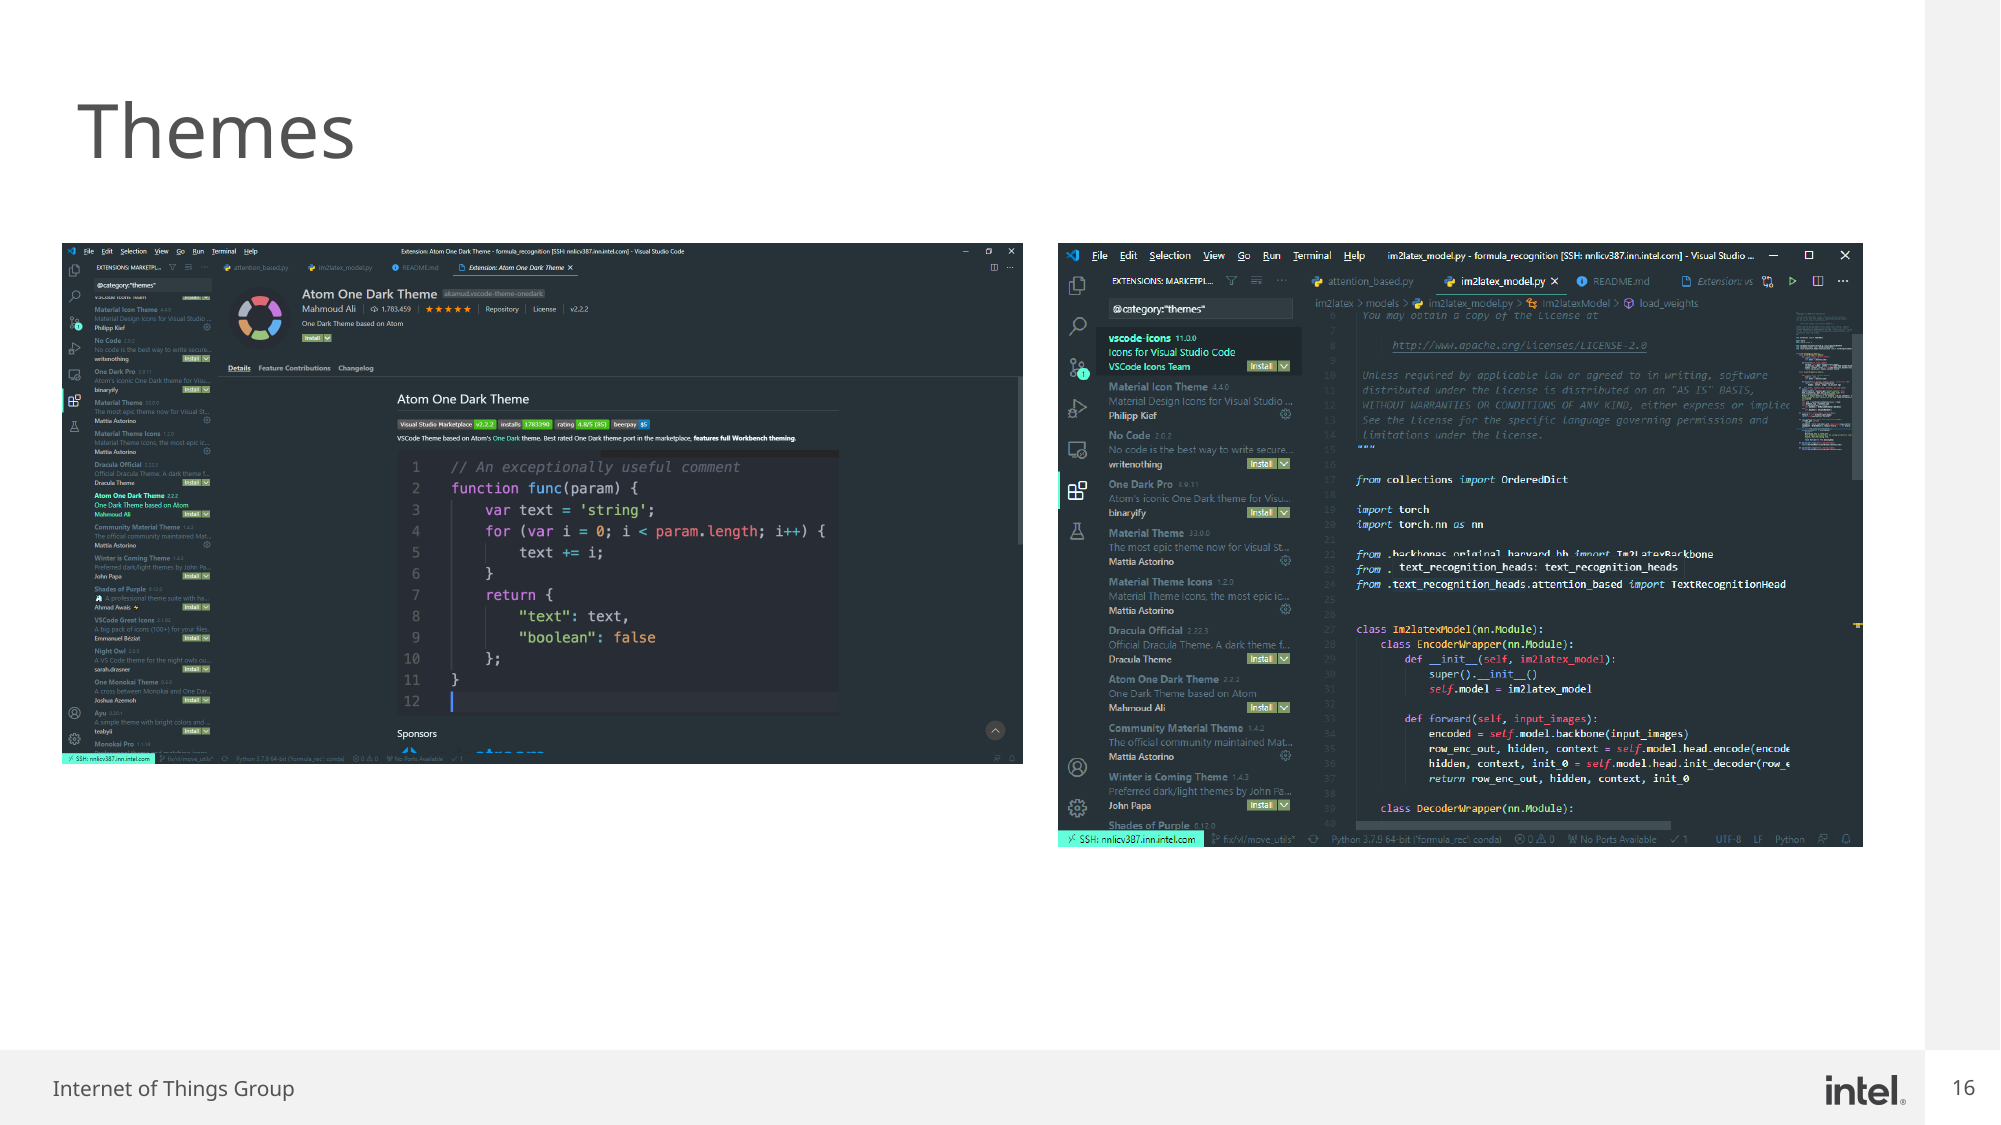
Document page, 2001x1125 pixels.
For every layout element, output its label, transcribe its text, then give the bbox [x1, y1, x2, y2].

picture [1826, 1075, 1906, 1105]
picture [1058, 243, 1863, 847]
title Themes [62, 36, 1863, 234]
picture [62, 243, 1023, 764]
